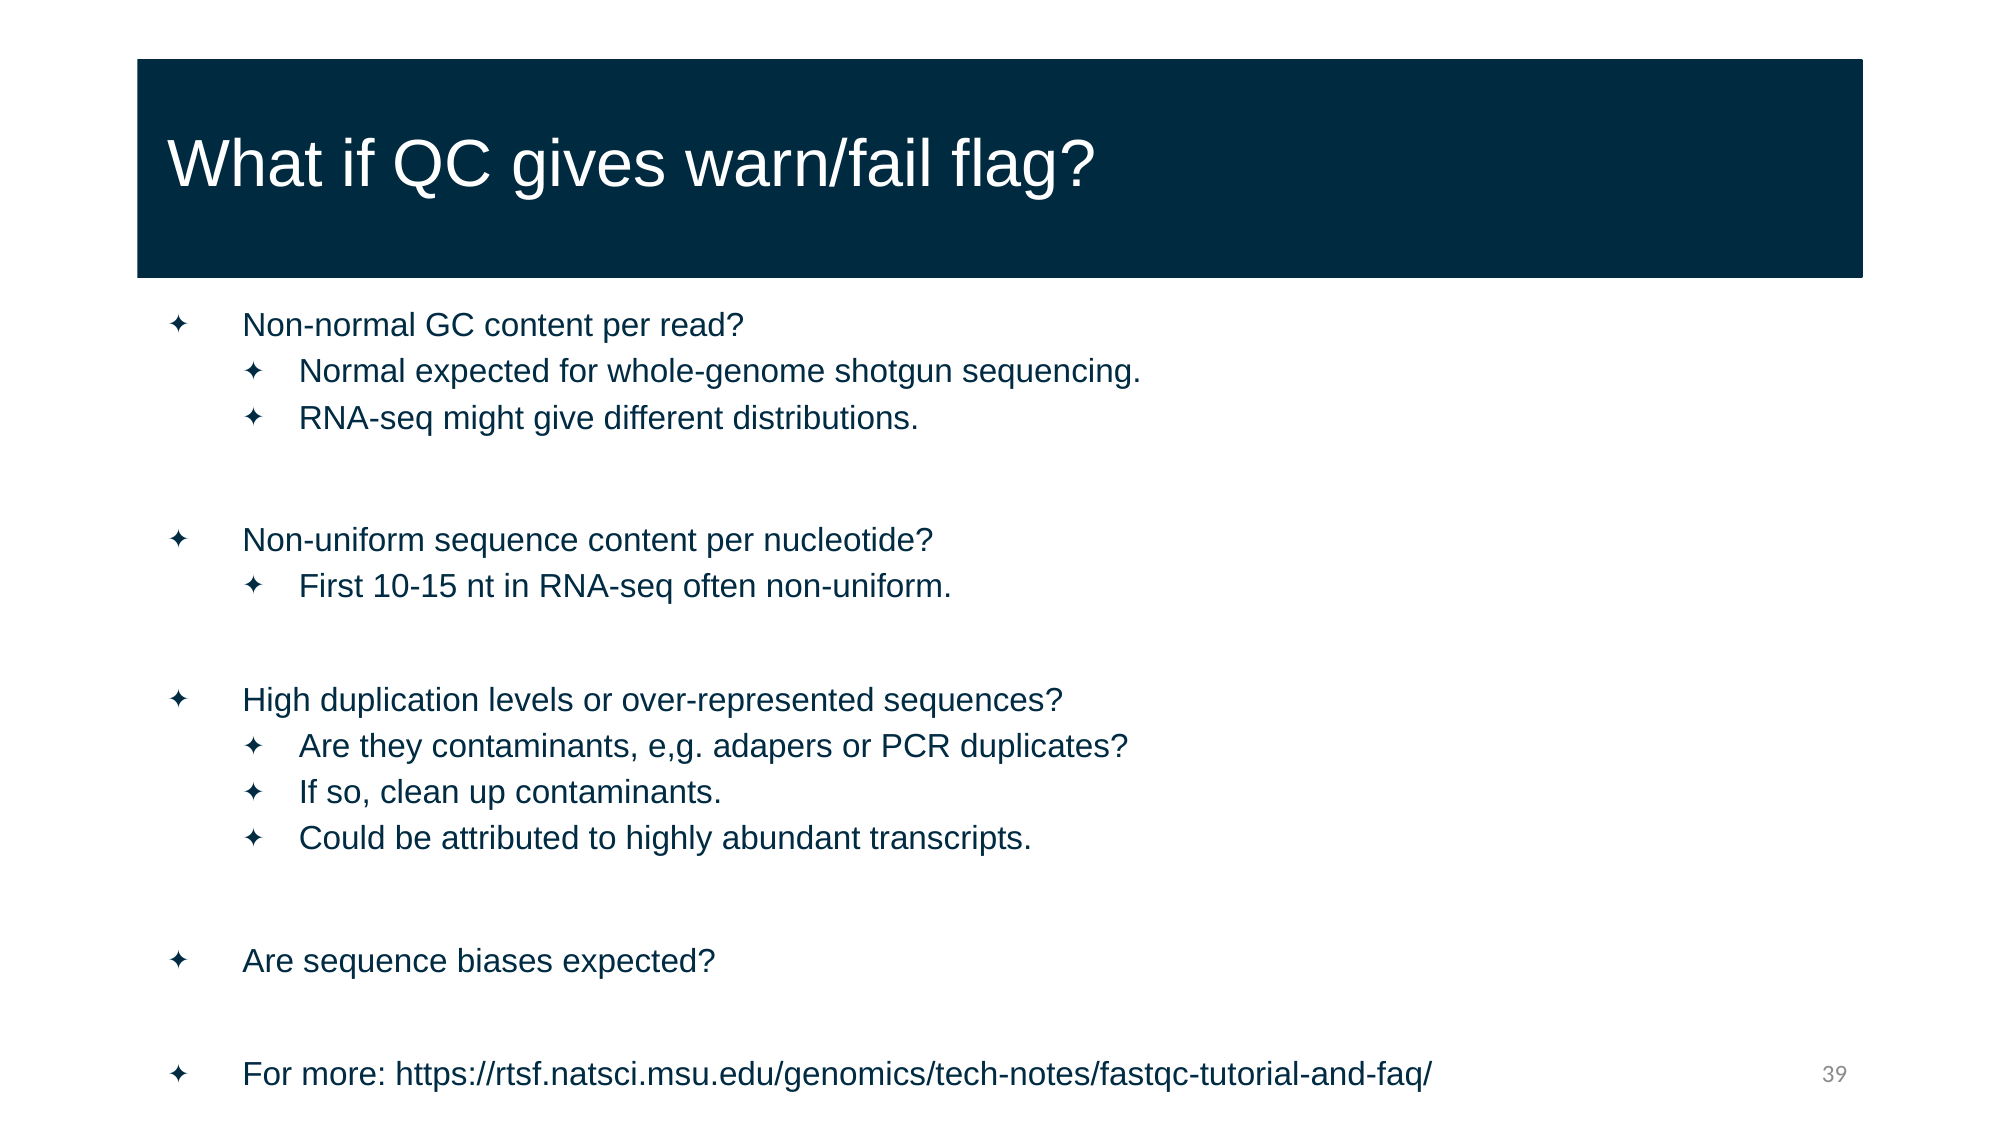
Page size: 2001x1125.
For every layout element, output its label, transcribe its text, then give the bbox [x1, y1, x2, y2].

title What if QC gives warn/fail flag? [137, 59, 1863, 278]
list Non-normal GC content per read? Normal expected for whole-genome shotgun sequencing. RNA-seq might give different distributions. Non-uniform sequence content per nucleotide? First 10-15 nt in RNA-seq often non-uniform. High duplication levels or over-represented sequences? Are they contaminants, e,g. adapers or PCR duplicates? If so, clean up contaminants. Could be attributed to highly abundant transcripts. Are sequence biases expected? For more: https://rtsf.natsci.msu.edu/genomics/tech-notes/fastqc-tutorial-and-faq/ [137, 307, 1863, 1083]
slide_number 39 [1412, 1042, 1863, 1103]
